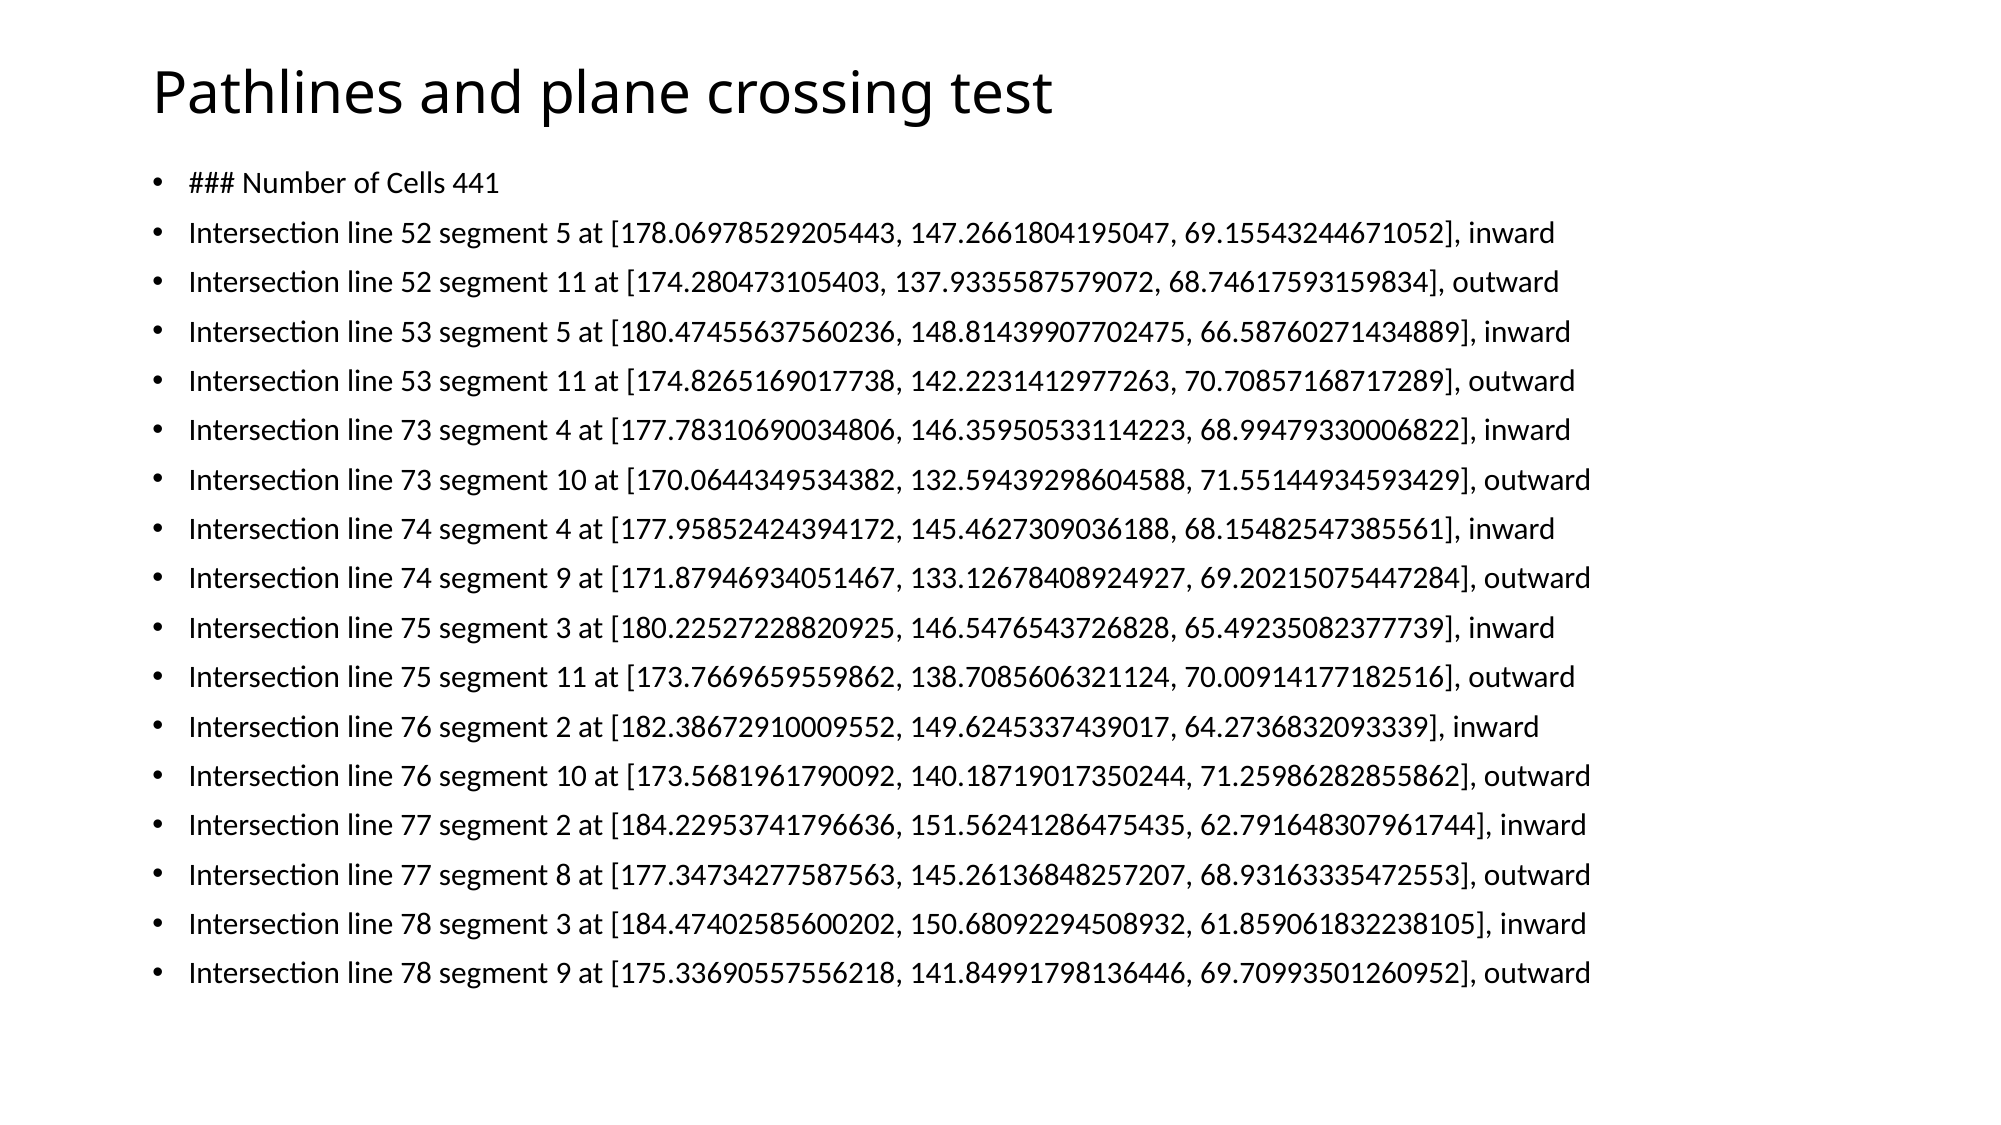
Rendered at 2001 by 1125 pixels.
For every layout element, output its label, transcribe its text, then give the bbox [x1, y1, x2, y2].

title Pathlines and plane crossing test [137, 59, 1863, 130]
list ### Number of Cells 441 Intersection line 52 segment 5 at [178.06978529205443, 147.2661804195047, 69.15543244671052], inward Intersection line 52 segment 11 at [174.280473105403, 137.9335587579072, 68.74617593159834], outward Intersection line 53 segment 5 at [180.47455637560236, 148.81439907702475, 66.58760271434889], inward Intersection line 53 segment 11 at [174.8265169017738, 142.2231412977263, 70.70857168717289], outward Intersection line 73 segment 4 at [177.78310690034806, 146.35950533114223, 68.99479330006822], inward Intersection line 73 segment 10 at [170.0644349534382, 132.59439298604588, 71.55144934593429], outward Intersection line 74 segment 4 at [177.95852424394172, 145.4627309036188, 68.15482547385561], inward Intersection line 74 segment 9 at [171.87946934051467, 133.12678408924927, 69.20215075447284], outward Intersection line 75 segment 3 at [180.22527228820925, 146.5476543726828, 65.49235082377739], inward Intersection line 75 segment 11 at [173.7669659559862, 138.7085606321124, 70.00914177182516], outward Intersection line 76 segment 2 at [182.38672910009552, 149.6245337439017, 64.2736832093339], inward Intersection line 76 segment 10 at [173.5681961790092, 140.18719017350244, 71.25986282855862], outward Intersection line 77 segment 2 at [184.22953741796636, 151.56241286475435, 62.791648307961744], inward Intersection line 77 segment 8 at [177.34734277587563, 145.26136848257207, 68.93163335472553], outward Intersection line 78 segment 3 at [184.47402585600202, 150.68092294508932, 61.859061832238105], inward Intersection line 78 segment 9 at [175.33690557556218, 141.84991798136446, 69.70993501260952], outward [137, 159, 1863, 1014]
